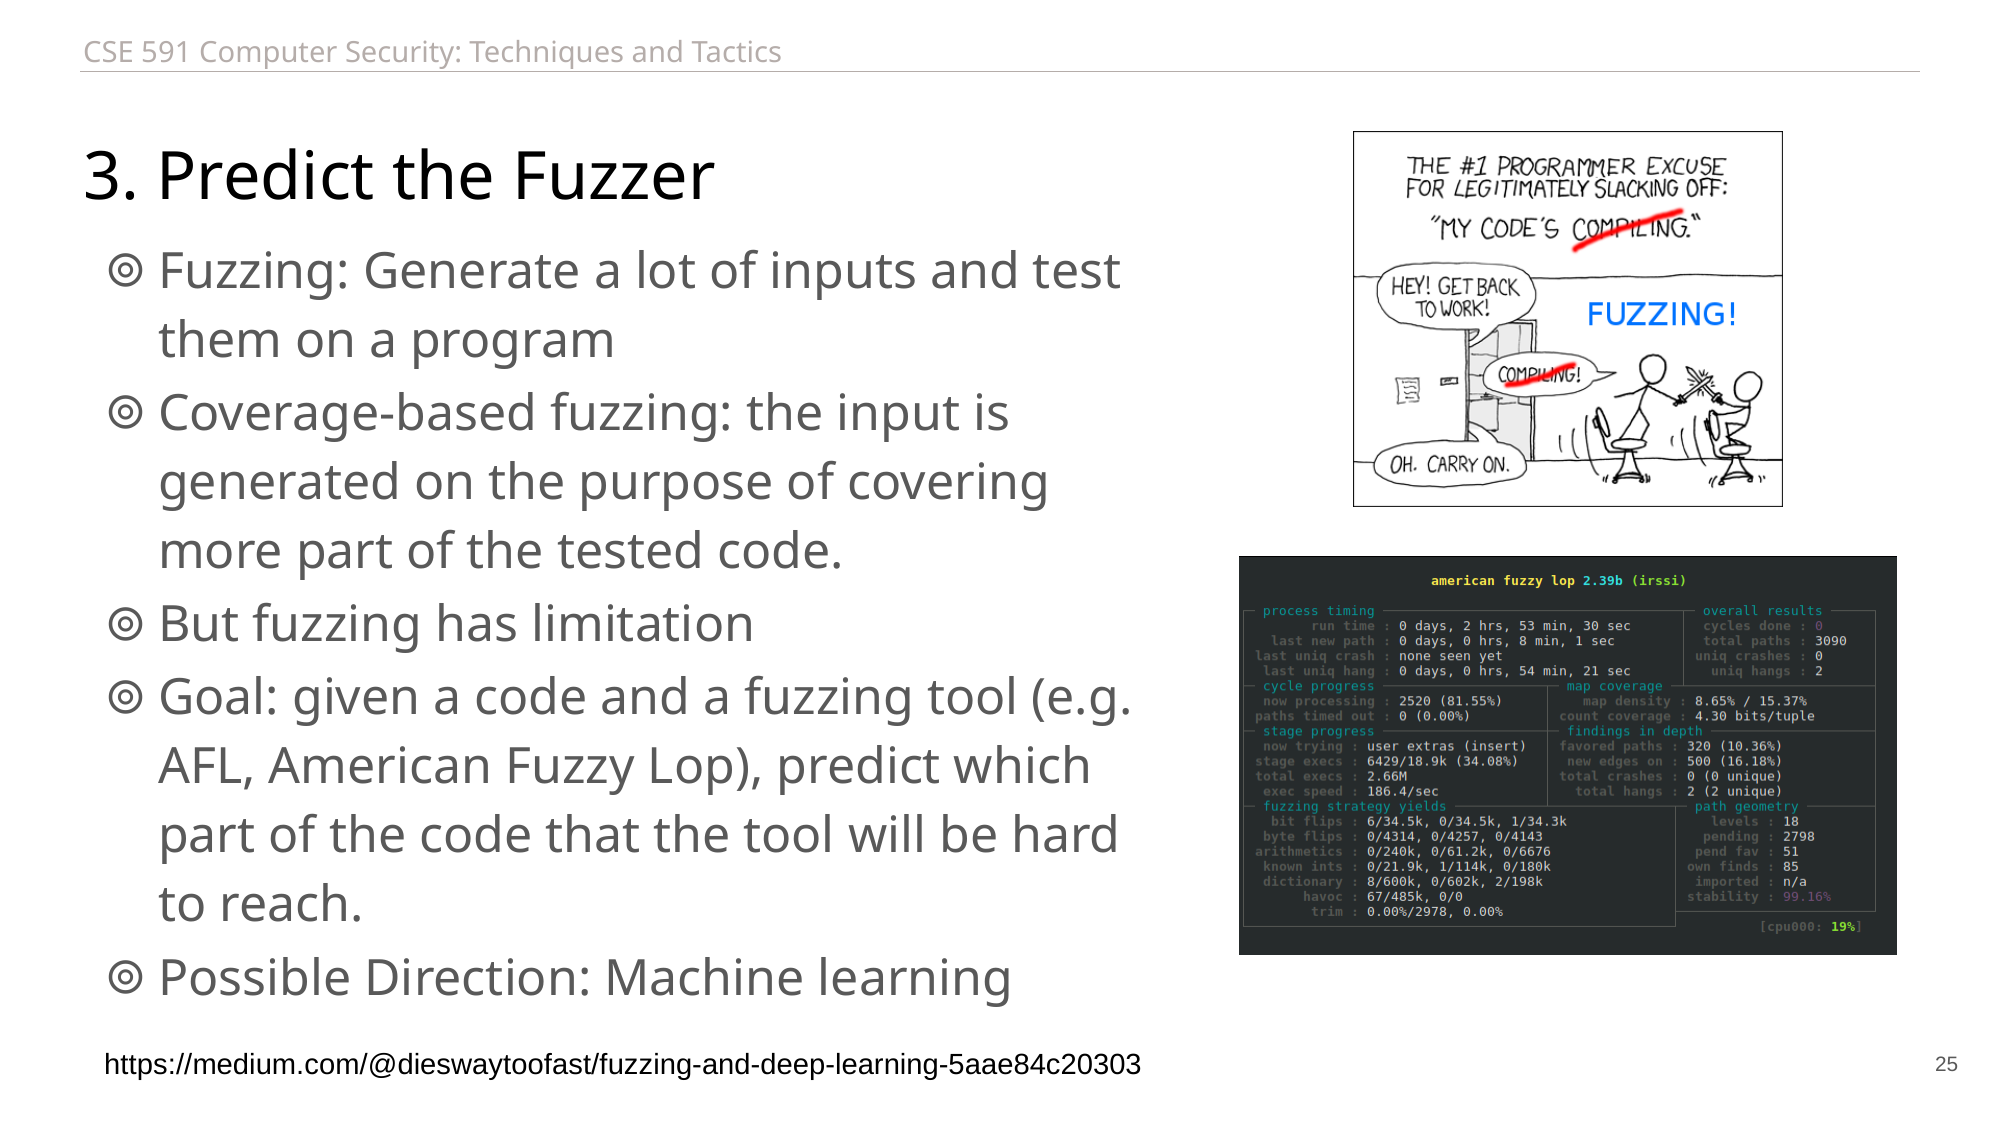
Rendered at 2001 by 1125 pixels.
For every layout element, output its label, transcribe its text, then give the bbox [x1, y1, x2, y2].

title 3. Predict the Fuzzer [68, 109, 1932, 236]
picture [1239, 556, 1897, 955]
list Fuzzing: Generate a lot of inputs and test them on a program Coverage-based fuzzing: the input is generated on the purpose of covering more part of the tested code. But fuzzing has limitation Goal: given a code and a fuzzing tool (e.g. AFL, American Fuzzy Lop), predict which part of the code that the tool will be hard to reach. Possible Direction: Machine learning [68, 214, 1180, 962]
picture [1353, 131, 1783, 507]
text_box https://medium.com/@dieswaytoofast/fuzzing-and-deep-learning-5aae84c20303 [89, 1037, 1159, 1088]
slide_number 25 [1853, 1019, 1974, 1106]
